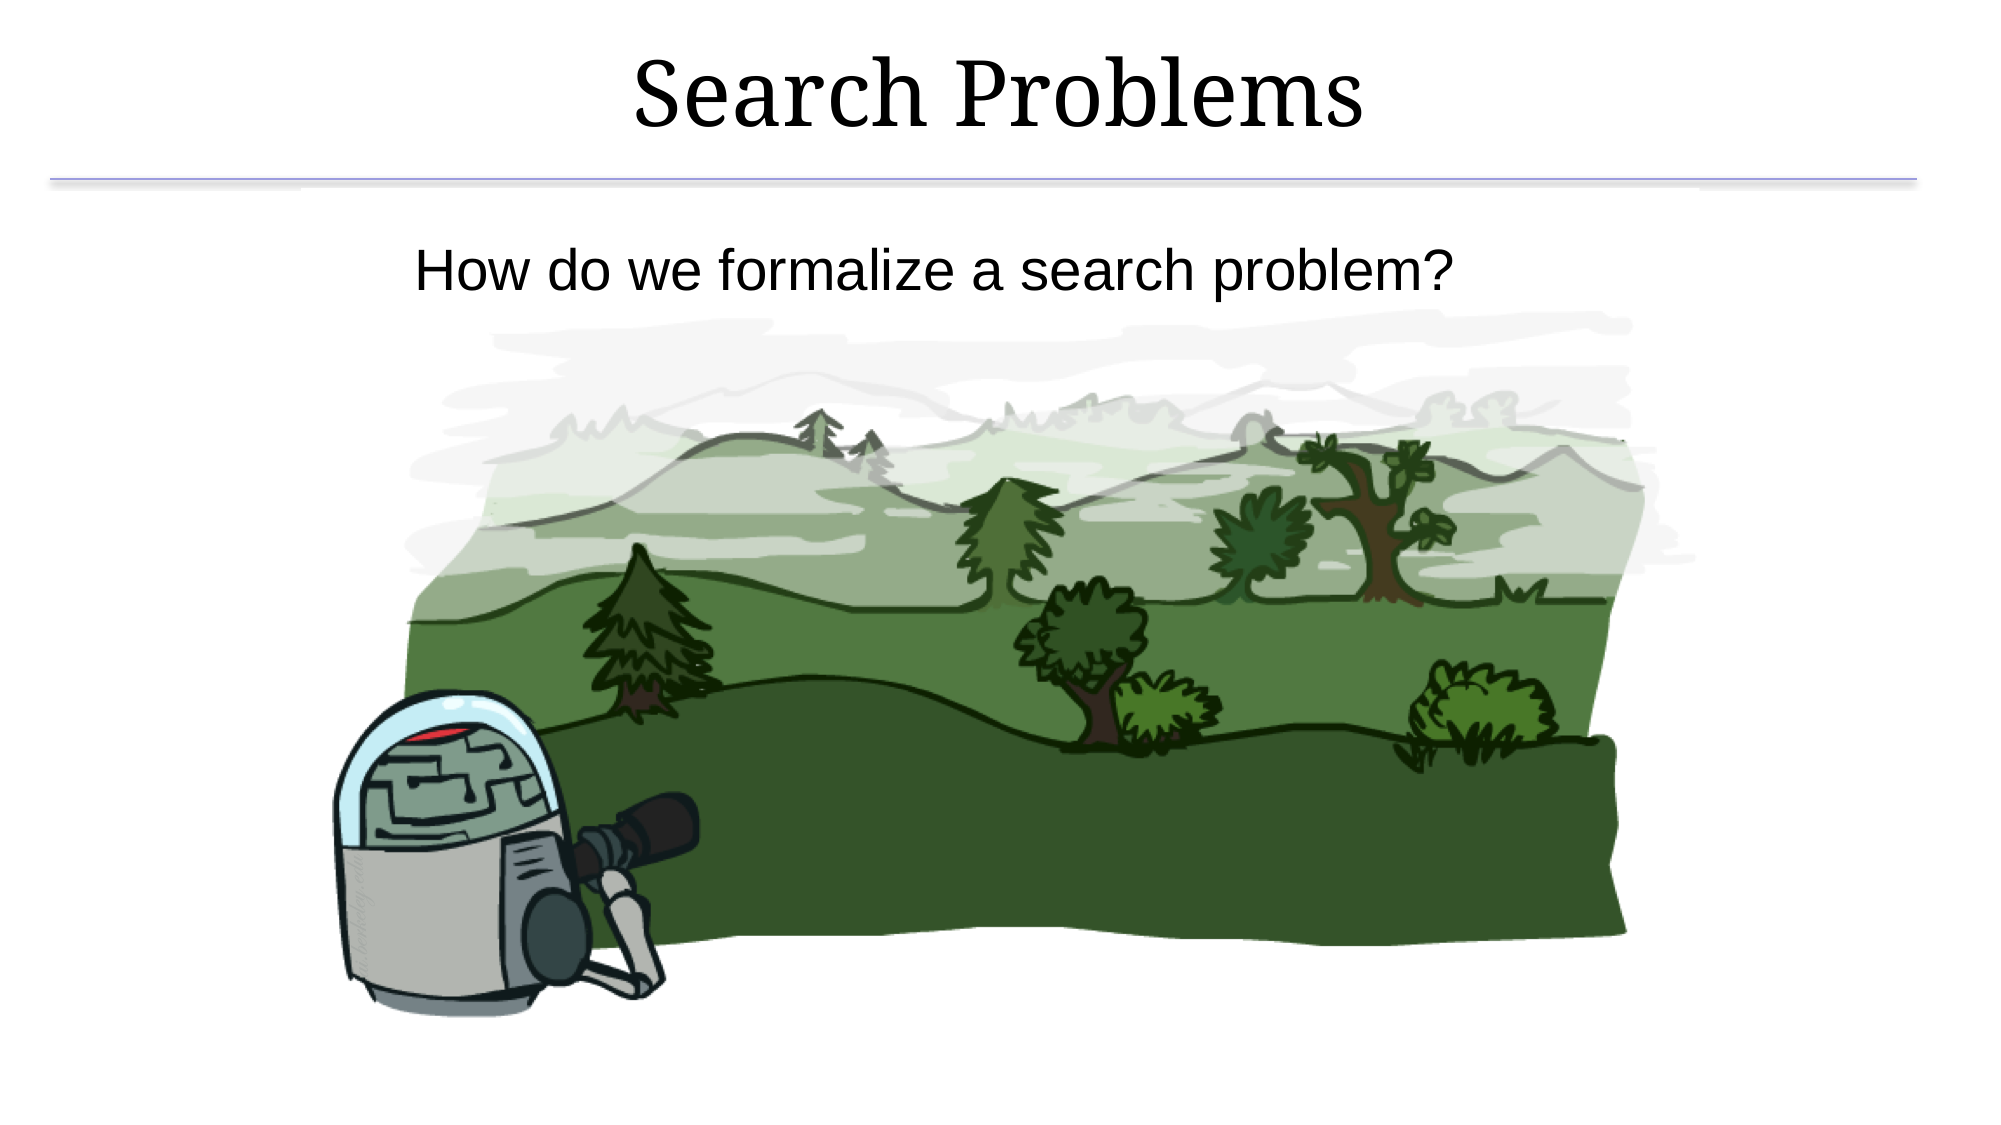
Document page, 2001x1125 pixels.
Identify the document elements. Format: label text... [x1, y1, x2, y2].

picture [300, 187, 1700, 1046]
title Search Problems [0, 0, 2000, 184]
